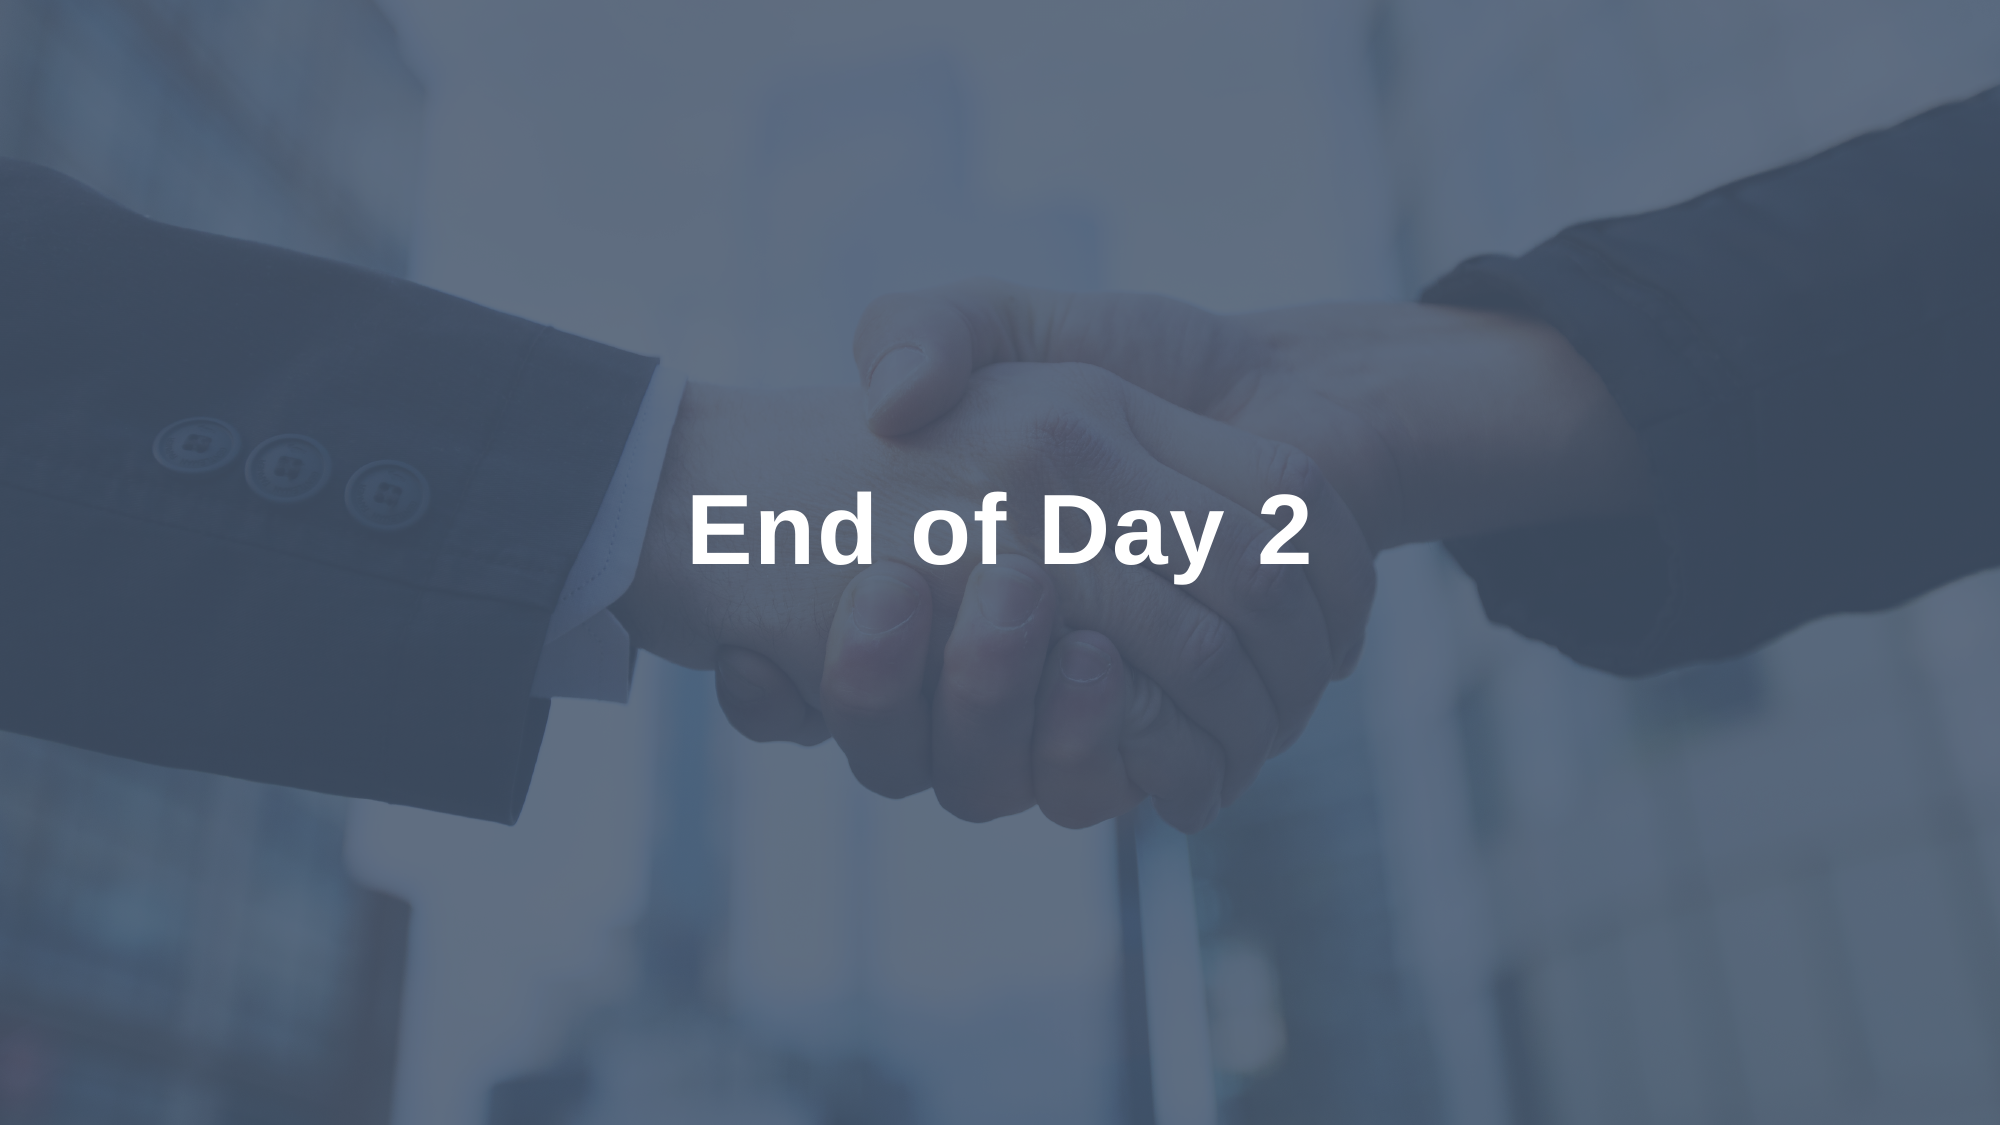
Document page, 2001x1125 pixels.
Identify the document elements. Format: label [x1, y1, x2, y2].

text_box [0, 0, 2000, 1125]
